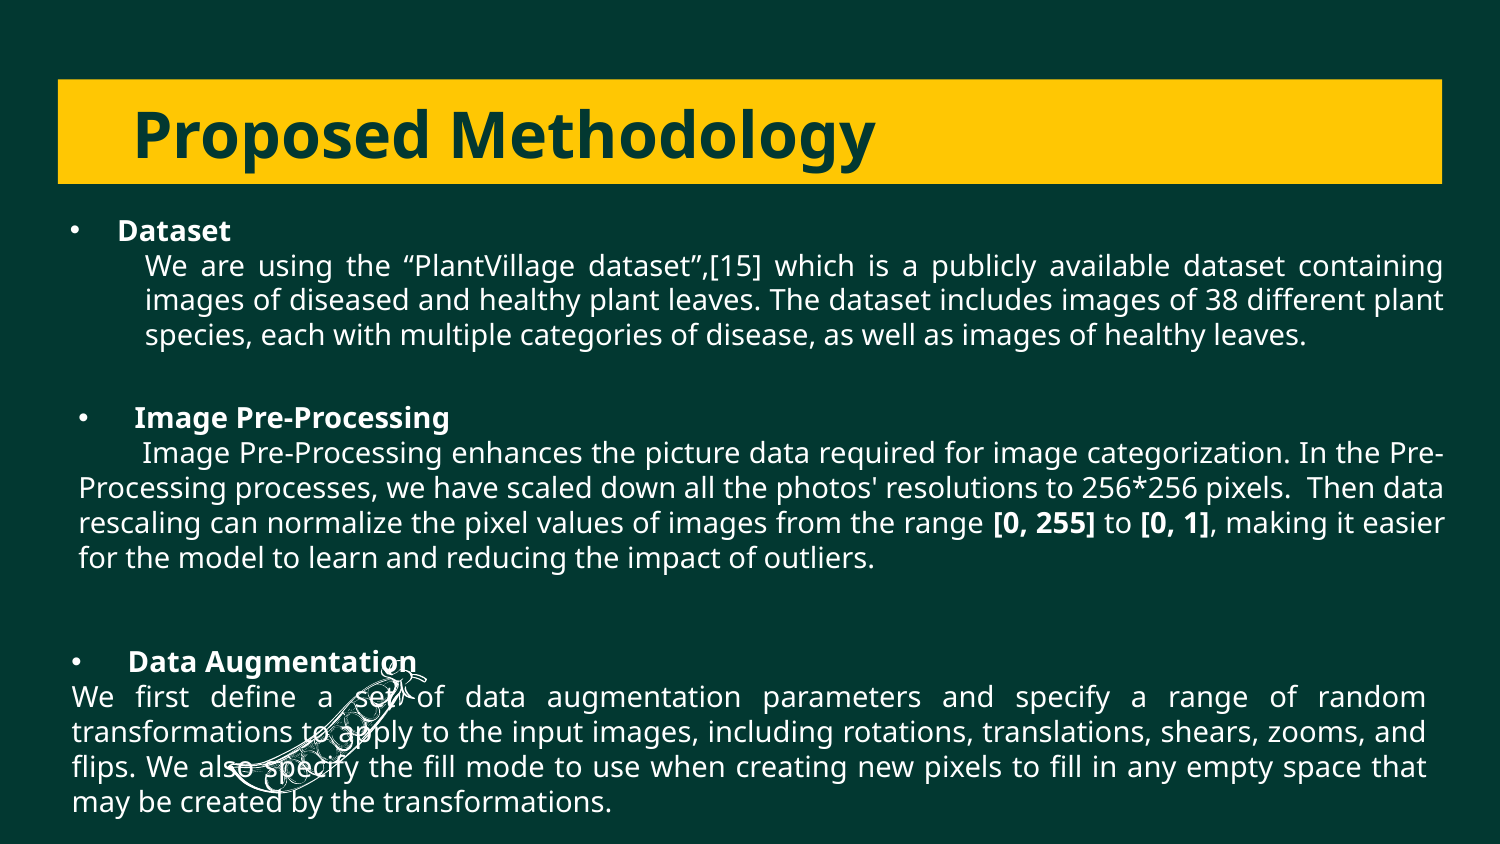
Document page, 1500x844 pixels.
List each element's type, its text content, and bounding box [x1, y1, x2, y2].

subtitle Dataset We are using the “PlantVillage dataset”,[15] which is a publicly available dataset containing images of diseased and healthy plant leaves. The dataset includes images of 38 different plant species, each with multiple categories of disease, as well as images of healthy leaves. [55, 196, 1467, 377]
text_box Image Pre-Processing Image Pre-Processing enhances the picture data required for image categorization. In the Pre-Processing processes, we have scaled down all the photos' resolutions to 256*256 pixels. Then data rescaling can normalize the pixel values of images from the range [0, 255] to [0, 1], making it easier for the model to learn and reducing the impact of outliers. [44, 384, 1467, 564]
text_box Data Augmentation We first define a set of data augmentation parameters and specify a range of random transformations to apply to the input images, including rotations, translations, shears, zooms, and flips. We also specify the fill mode to use when creating new pixels to fill in any empty space that may be created by the transformations. [37, 628, 1450, 809]
title Proposed Methodology [116, 79, 1383, 174]
